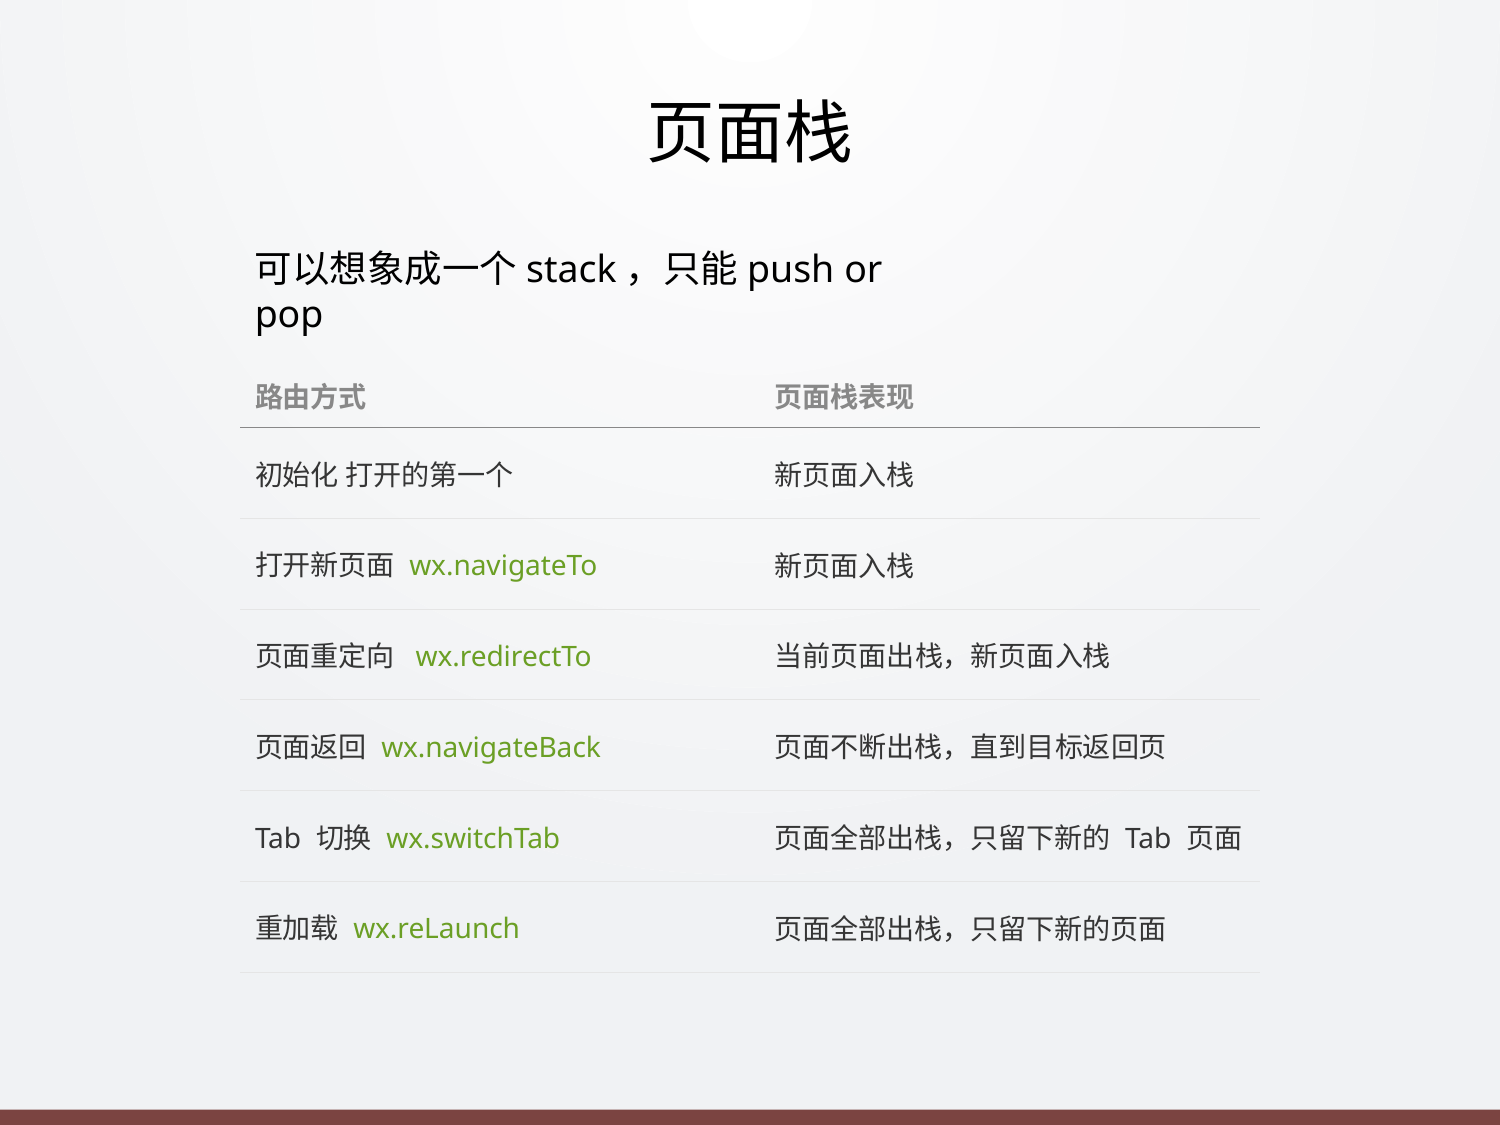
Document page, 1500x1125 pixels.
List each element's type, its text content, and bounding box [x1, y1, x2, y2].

table_cell 打开新页面 wx.navigateTo [240, 519, 750, 609]
table_cell 新页面入栈 [750, 428, 1260, 518]
table_cell 页面全部出栈，只留下新的 Tab 页面 [750, 791, 1260, 881]
text_box 可以想象成一个stack，只能push or pop [240, 237, 957, 343]
table_cell 当前页面出栈，新页面入栈 [750, 610, 1260, 699]
table_cell 新页面入栈 [750, 519, 1260, 609]
table_cell 页面重定向 wx.redirectTo [240, 610, 750, 699]
table_cell 页面返回 wx.navigateBack [240, 700, 750, 790]
table_header 路由方式 [240, 362, 750, 427]
table_cell 重加载 wx.reLaunch [240, 882, 750, 972]
table_header 页面栈表现 [750, 362, 1260, 427]
table_cell 页面不断出栈，直到目标返回页 [750, 700, 1260, 790]
title 页面栈 [76, 66, 1424, 205]
table_cell 初始化 打开的第一个 [240, 428, 750, 518]
table_cell Tab 切换 wx.switchTab [240, 791, 750, 881]
table_cell 页面全部出栈，只留下新的页面 [750, 882, 1260, 972]
